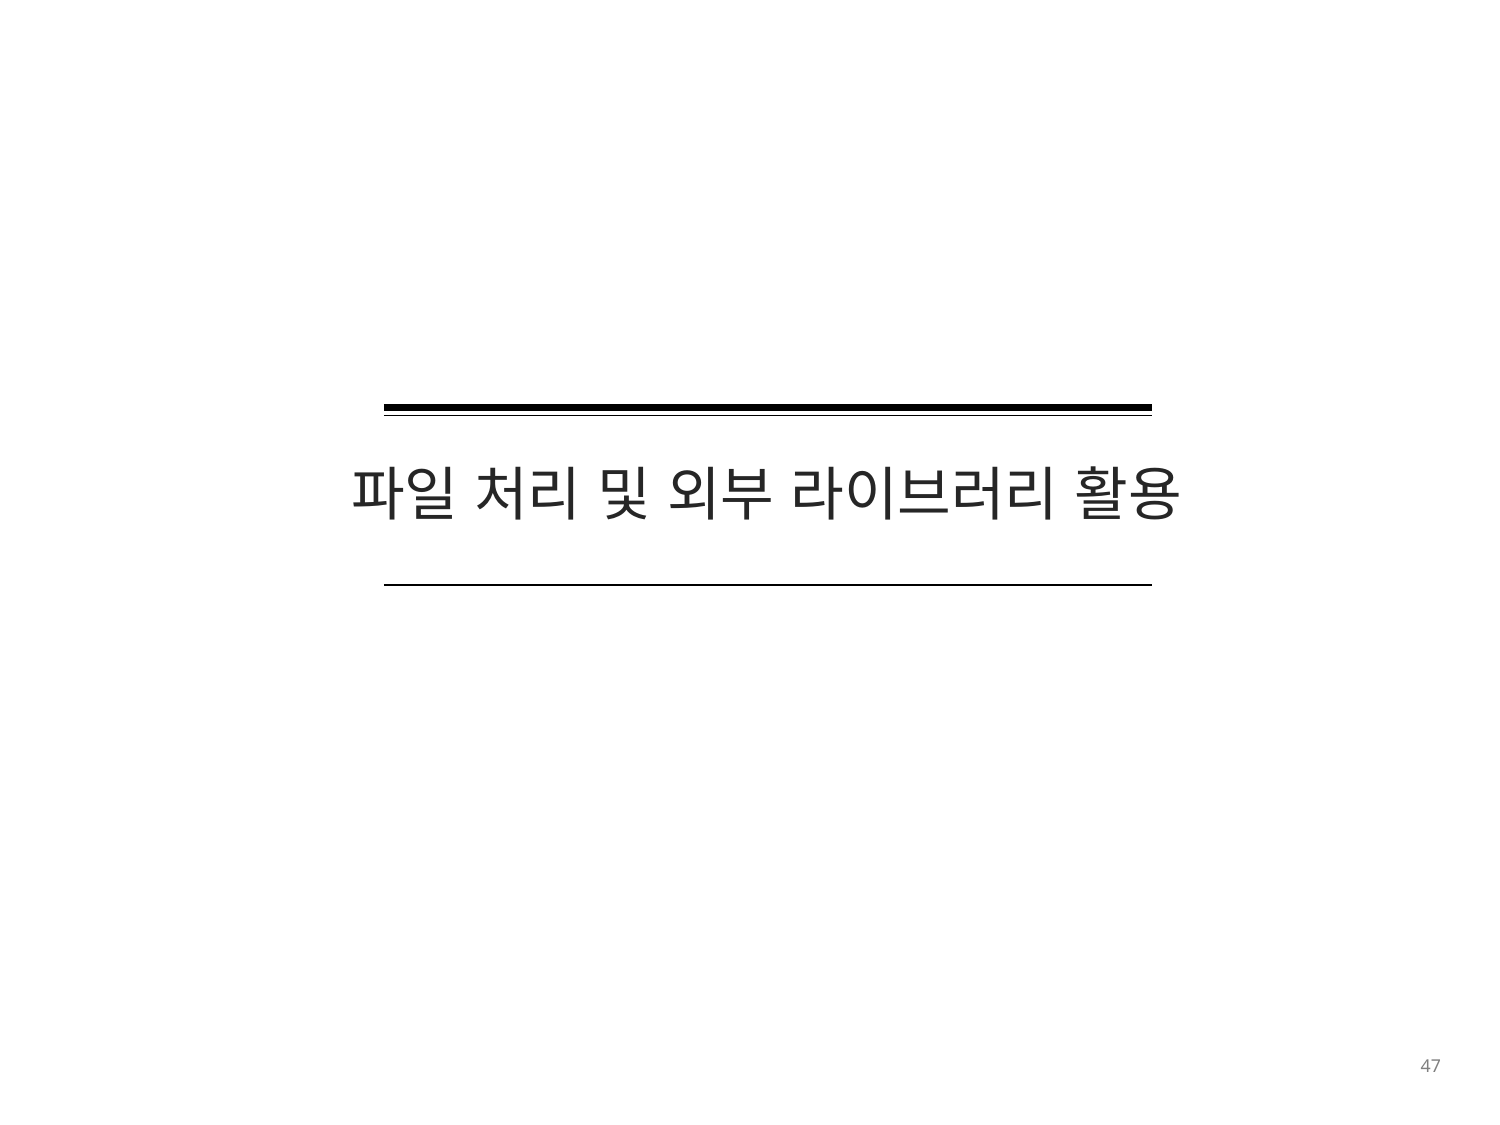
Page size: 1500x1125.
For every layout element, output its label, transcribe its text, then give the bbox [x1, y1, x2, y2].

text_box 파일 처리 및 외부 라이브러리 활용 [336, 449, 1241, 535]
